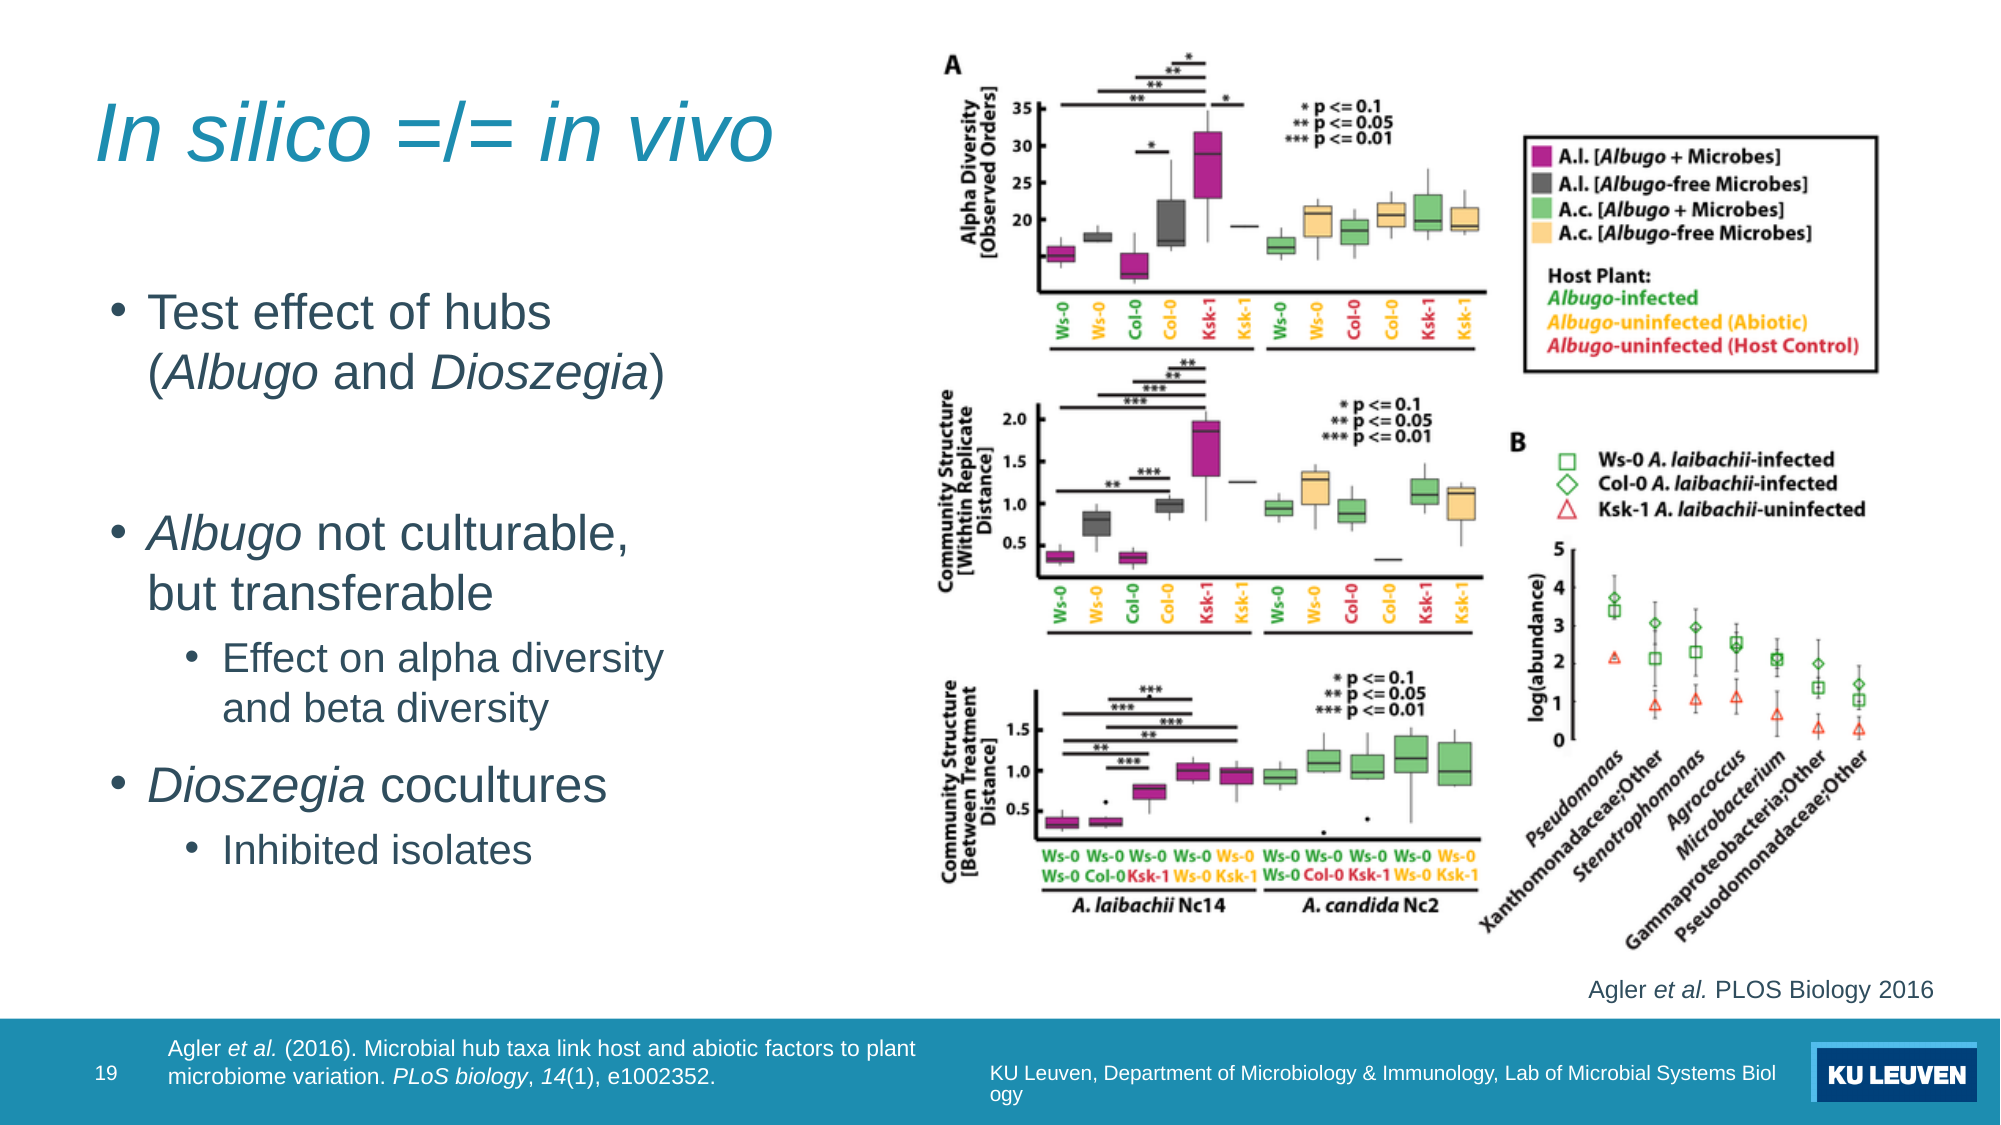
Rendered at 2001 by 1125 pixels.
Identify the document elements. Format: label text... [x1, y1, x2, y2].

footer KU Leuven, Department of Microbiology & Immunology, Lab of Microbial Systems Biology [989, 1018, 1809, 1125]
slide_number 19 [94, 1018, 201, 1125]
picture [1811, 1042, 1977, 1102]
title In silico =/= in vivo [94, 33, 1906, 223]
list Test effect of hubs (Albugo and Dioszegia) Albugo not culturable, but transferable Effect on alpha diversity and beta diversity Dioszegia cocultures Inhibited isolates [94, 271, 698, 1004]
text_box Agler et al. PLOS Biology 2016 [1568, 973, 1955, 1004]
text_box Agler et al. (2016). Microbial hub taxa link host and abiotic factors to plant microbiome variation. PLoS biology, 14(1), e1002352. [153, 1026, 977, 1097]
picture [936, 51, 1881, 952]
